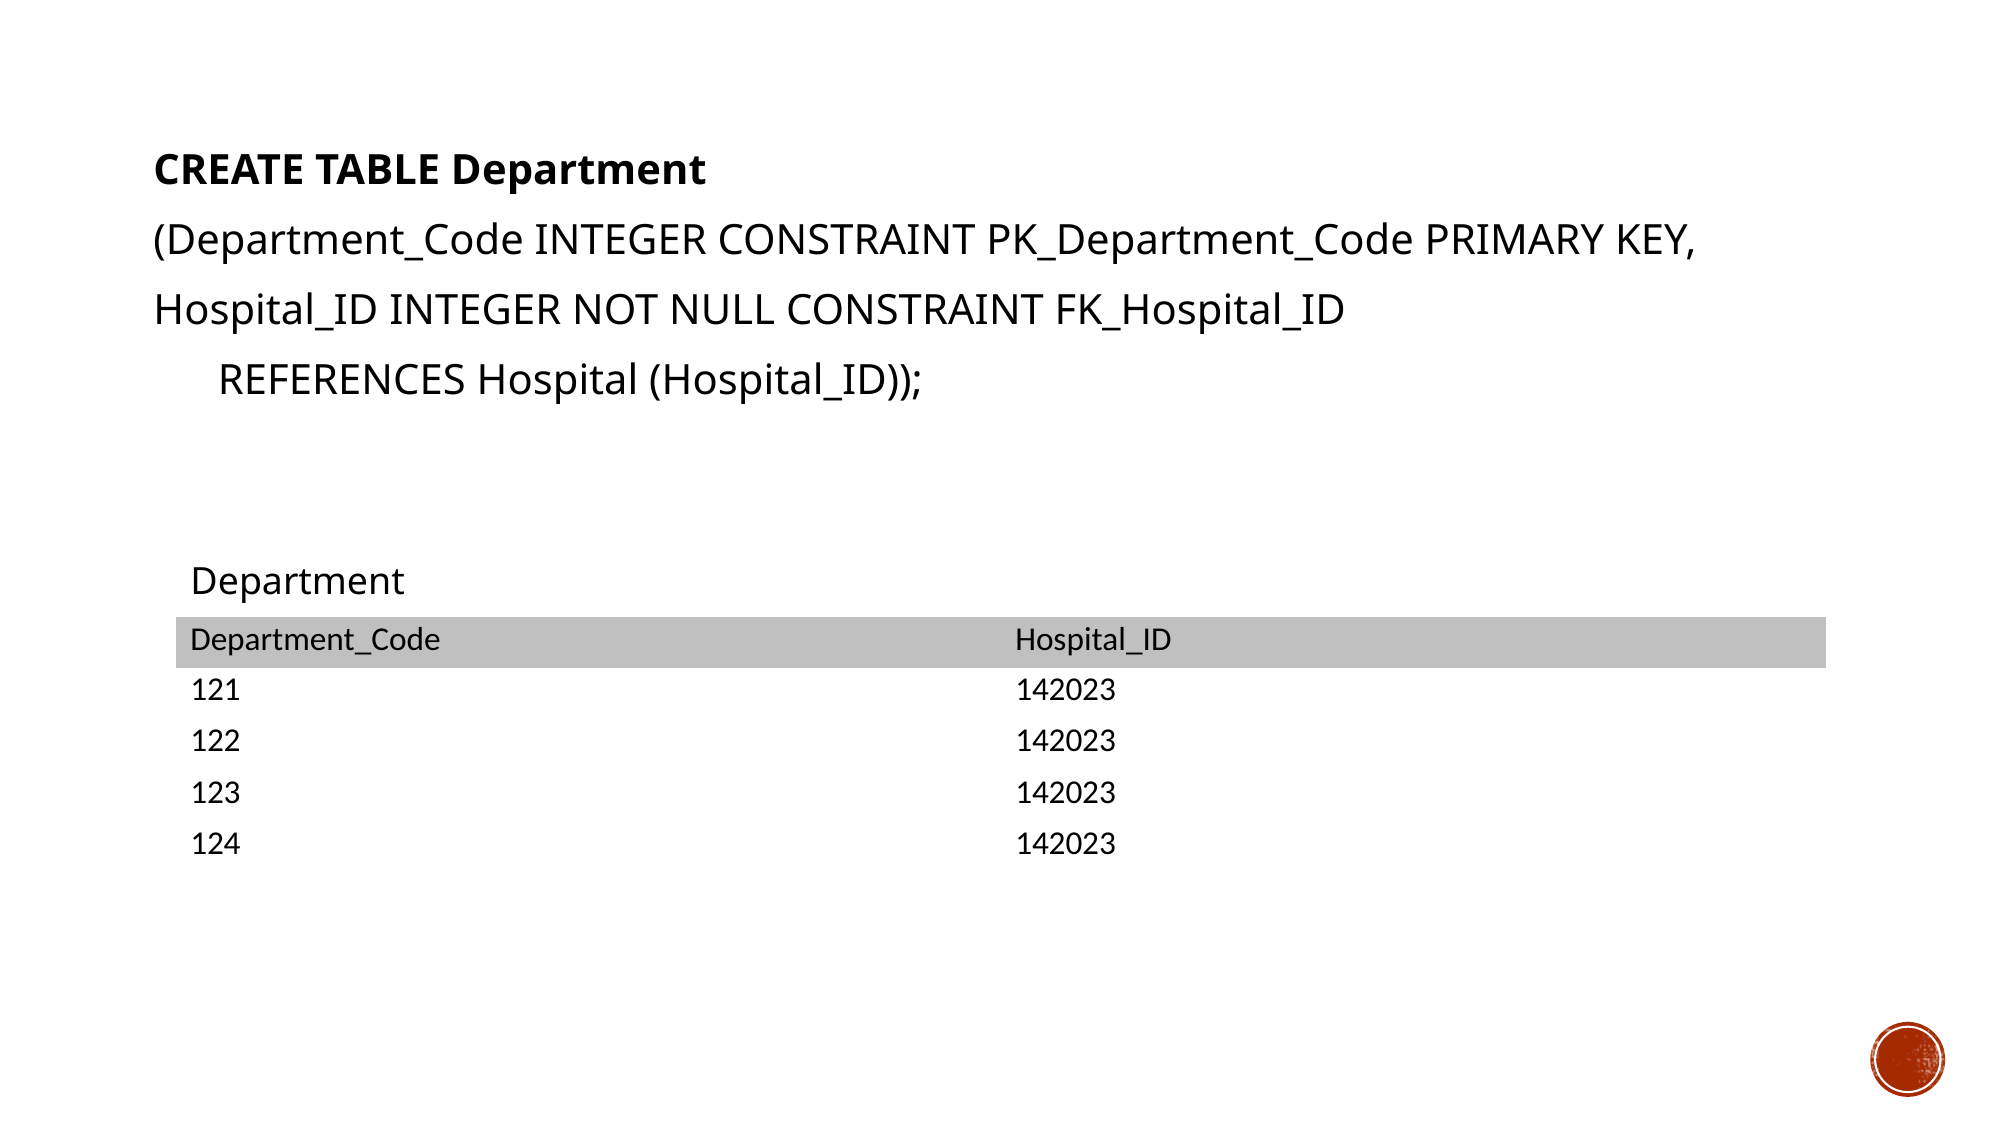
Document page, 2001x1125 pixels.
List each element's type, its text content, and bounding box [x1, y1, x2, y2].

table_header Department [176, 544, 1826, 617]
table_cell 142023 [1001, 771, 1826, 822]
table_cell 123 [176, 771, 1001, 822]
table_cell 122 [176, 719, 1001, 771]
table_cell 121 [176, 668, 1001, 719]
table_cell 142023 [1001, 719, 1826, 771]
table_cell Hospital_ID [1001, 617, 1826, 668]
table_cell 142023 [1001, 668, 1826, 719]
table_cell 124 [176, 822, 1001, 873]
list CREATE TABLE Department (Department_Code INTEGER CONSTRAINT PK_Department_Code PRIMARY KEY, Hospital_ID INTEGER NOT NULL CONSTRAINT FK_Hospital_ID REFERENCES Hospital (Hospital_ID)); [138, 140, 1789, 948]
table_cell Department_Code [176, 617, 1001, 668]
table_cell 142023 [1001, 822, 1826, 873]
